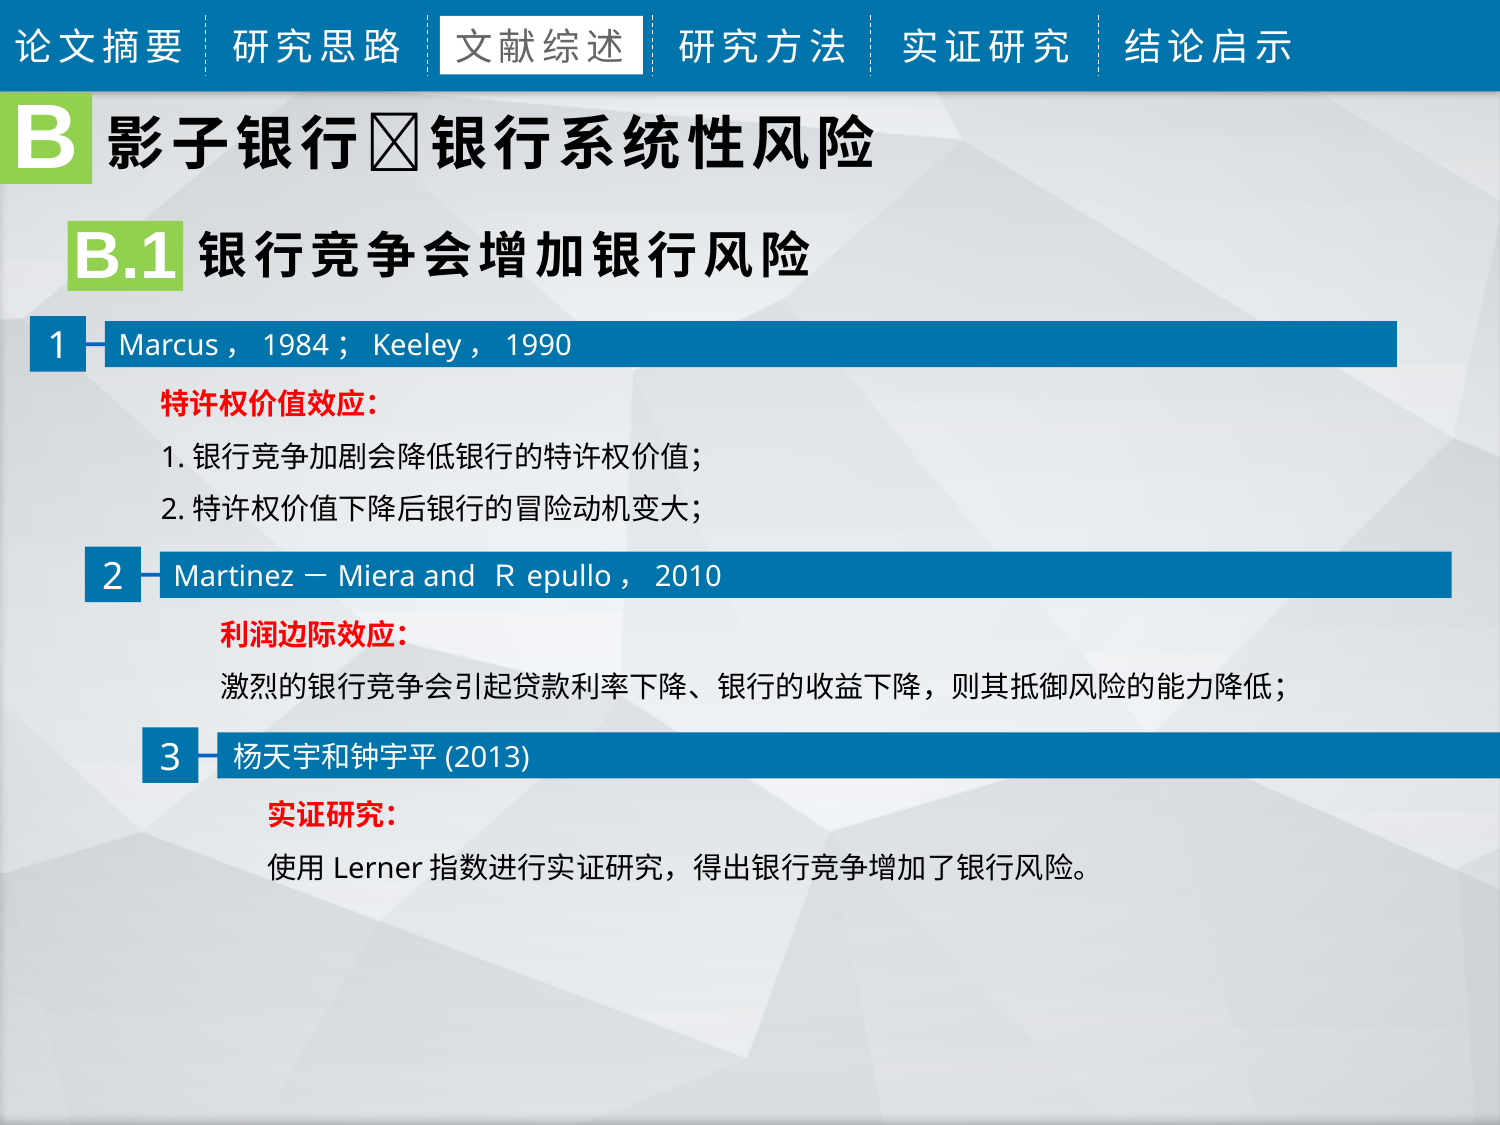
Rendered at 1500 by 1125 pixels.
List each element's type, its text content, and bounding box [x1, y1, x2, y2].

text_box [0, 0, 1500, 92]
text_box 结论启示 [1109, 15, 1322, 76]
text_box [142, 727, 1500, 887]
text_box 研究方法 [871, 15, 876, 76]
text_box B [0, 92, 93, 184]
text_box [29, 316, 1397, 529]
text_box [67, 215, 858, 292]
picture [0, 92, 1500, 1125]
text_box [84, 546, 1452, 706]
text_box 实证研究 [886, 15, 1098, 76]
text_box 论文摘要 [0, 15, 211, 76]
text_box 文献综述 [440, 15, 652, 76]
text_box 研究思路 [213, 15, 420, 76]
text_box 影子银行银行系统性风险 [92, 98, 924, 184]
text_box 研究方法 [663, 15, 870, 76]
